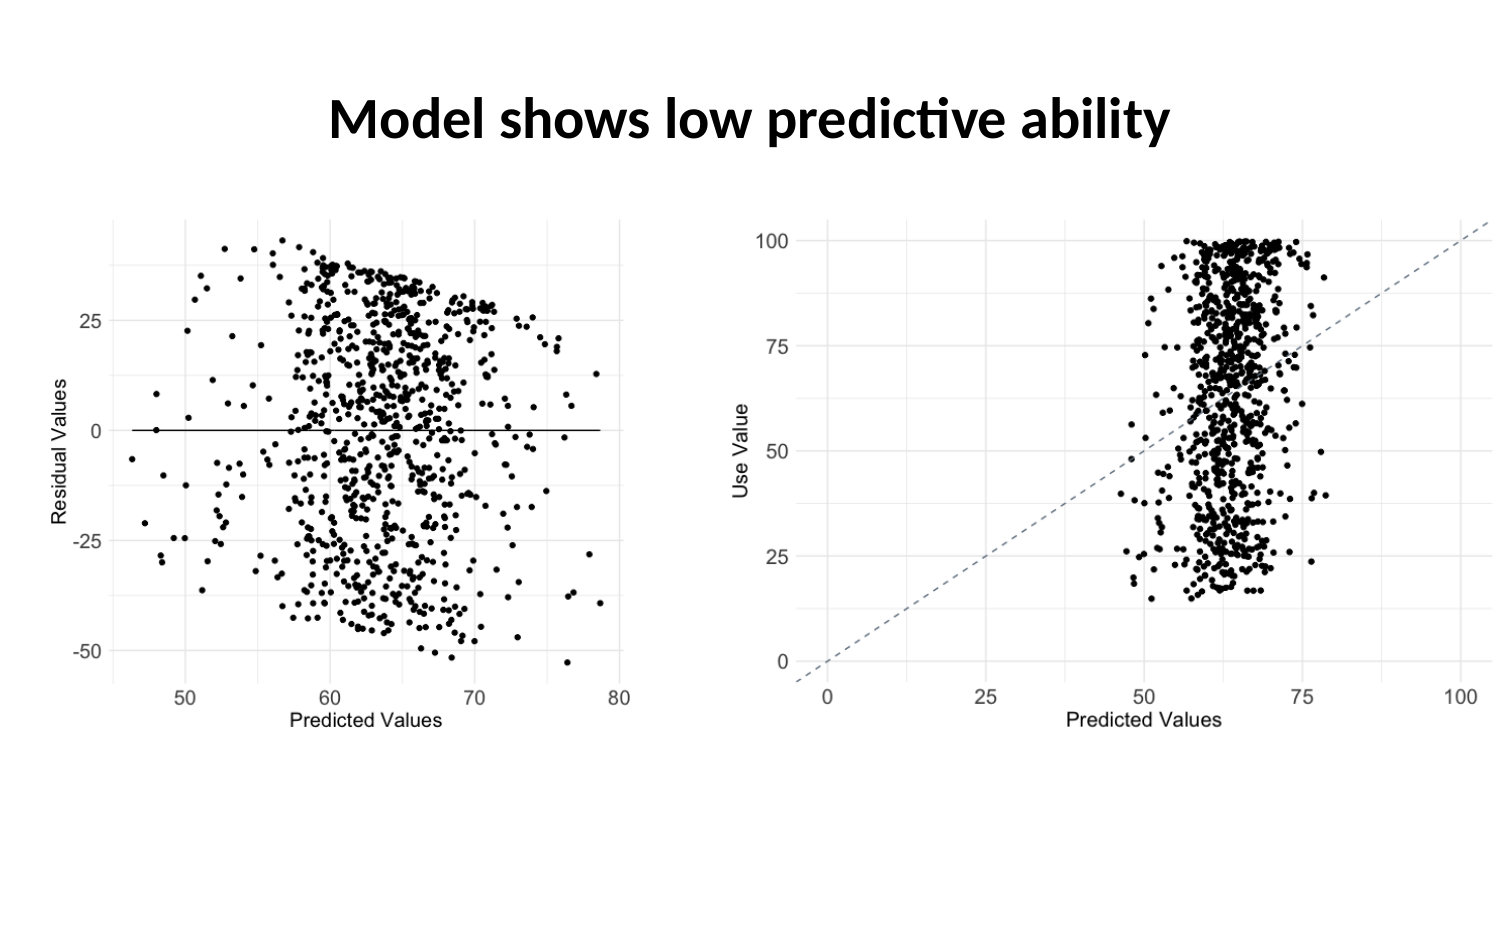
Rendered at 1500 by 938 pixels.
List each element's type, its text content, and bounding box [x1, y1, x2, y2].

title Model shows low predictive ability [75, 37, 1425, 194]
picture [44, 211, 631, 737]
picture [724, 211, 1500, 737]
